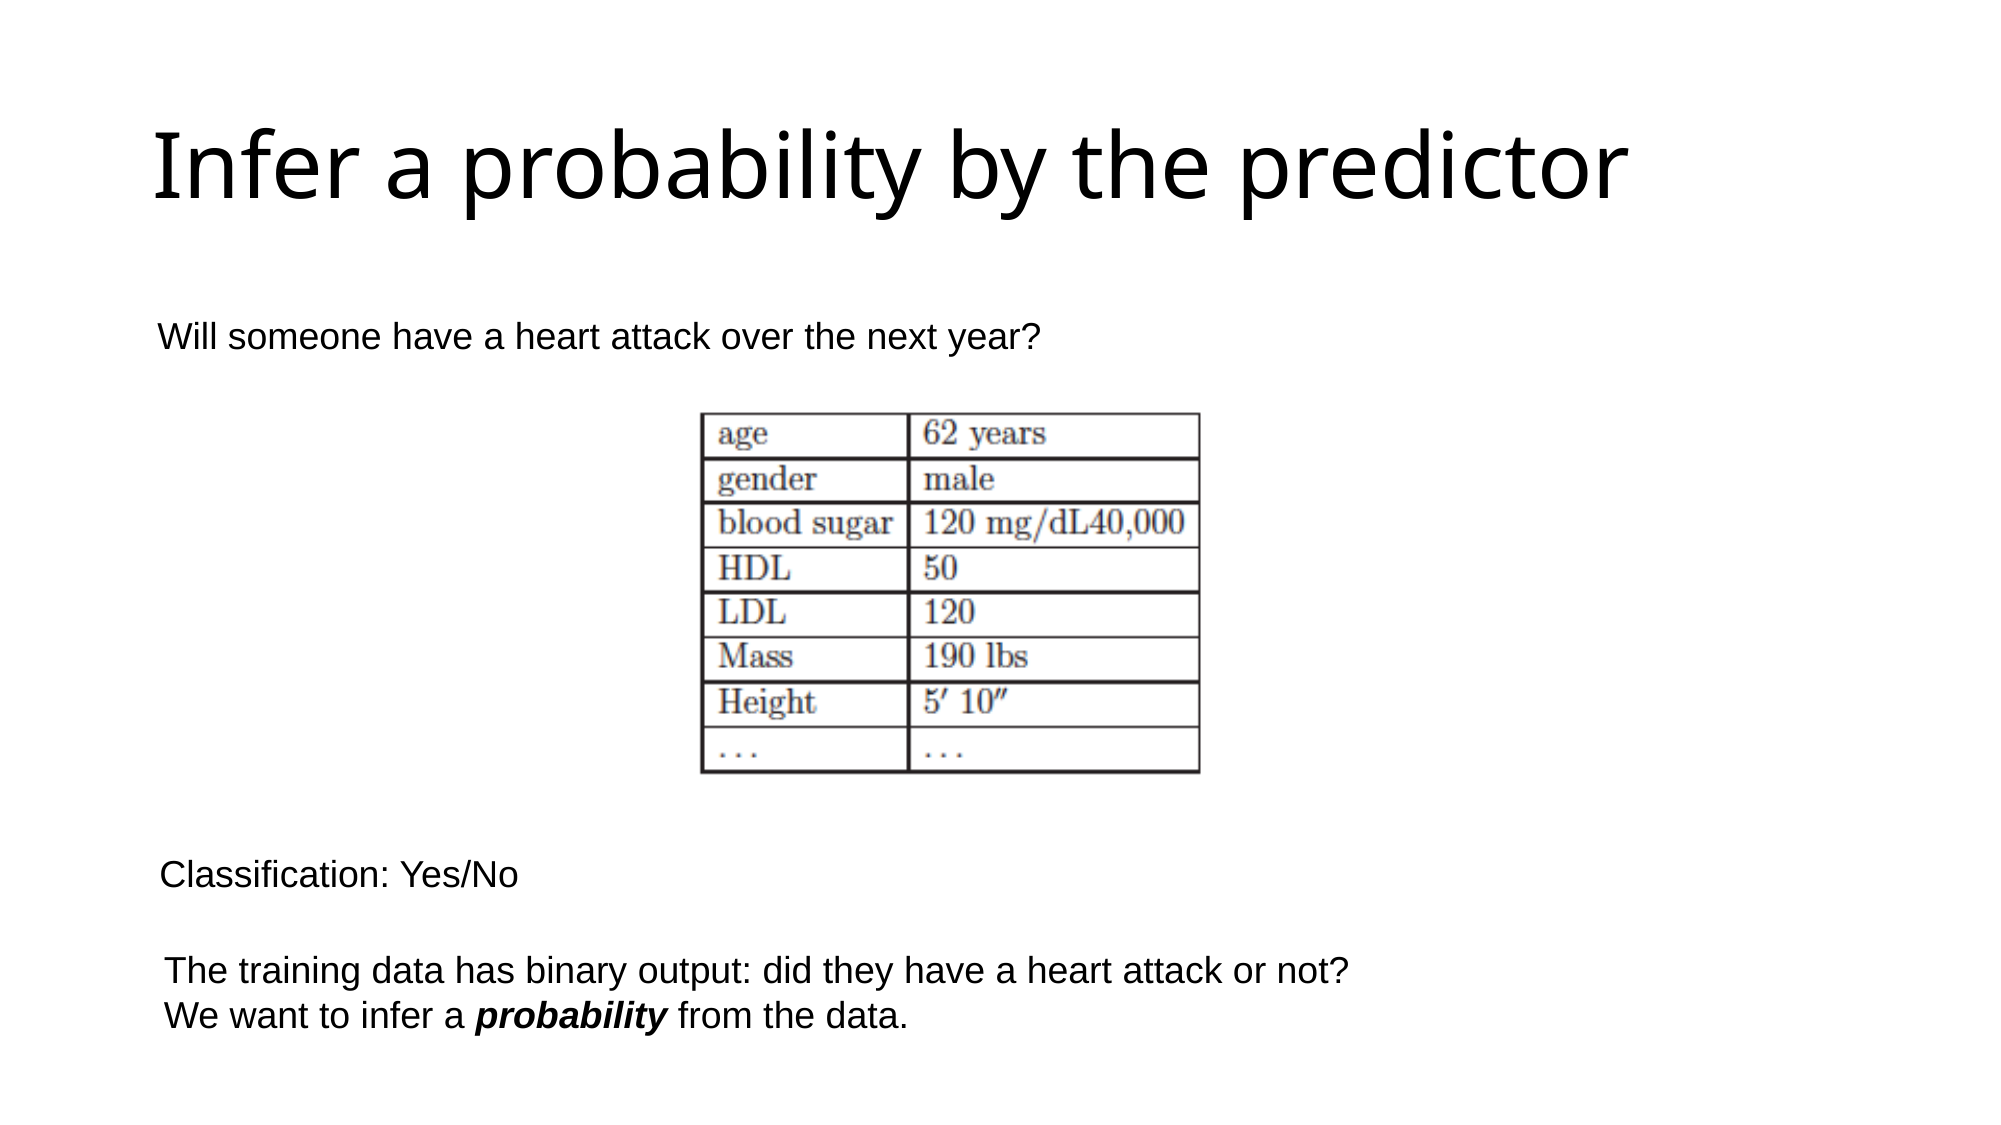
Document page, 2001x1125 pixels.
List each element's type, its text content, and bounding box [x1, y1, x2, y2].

title Infer a probability by the predictor [137, 59, 1863, 278]
text_box Classification: Yes/No [144, 843, 535, 903]
picture [680, 405, 1276, 812]
text_box The training data has binary output: did they have a heart attack or not? We want to infer a probability from the data. [149, 939, 1366, 1044]
text_box Will someone have a heart attack over the next year? [142, 304, 1057, 365]
